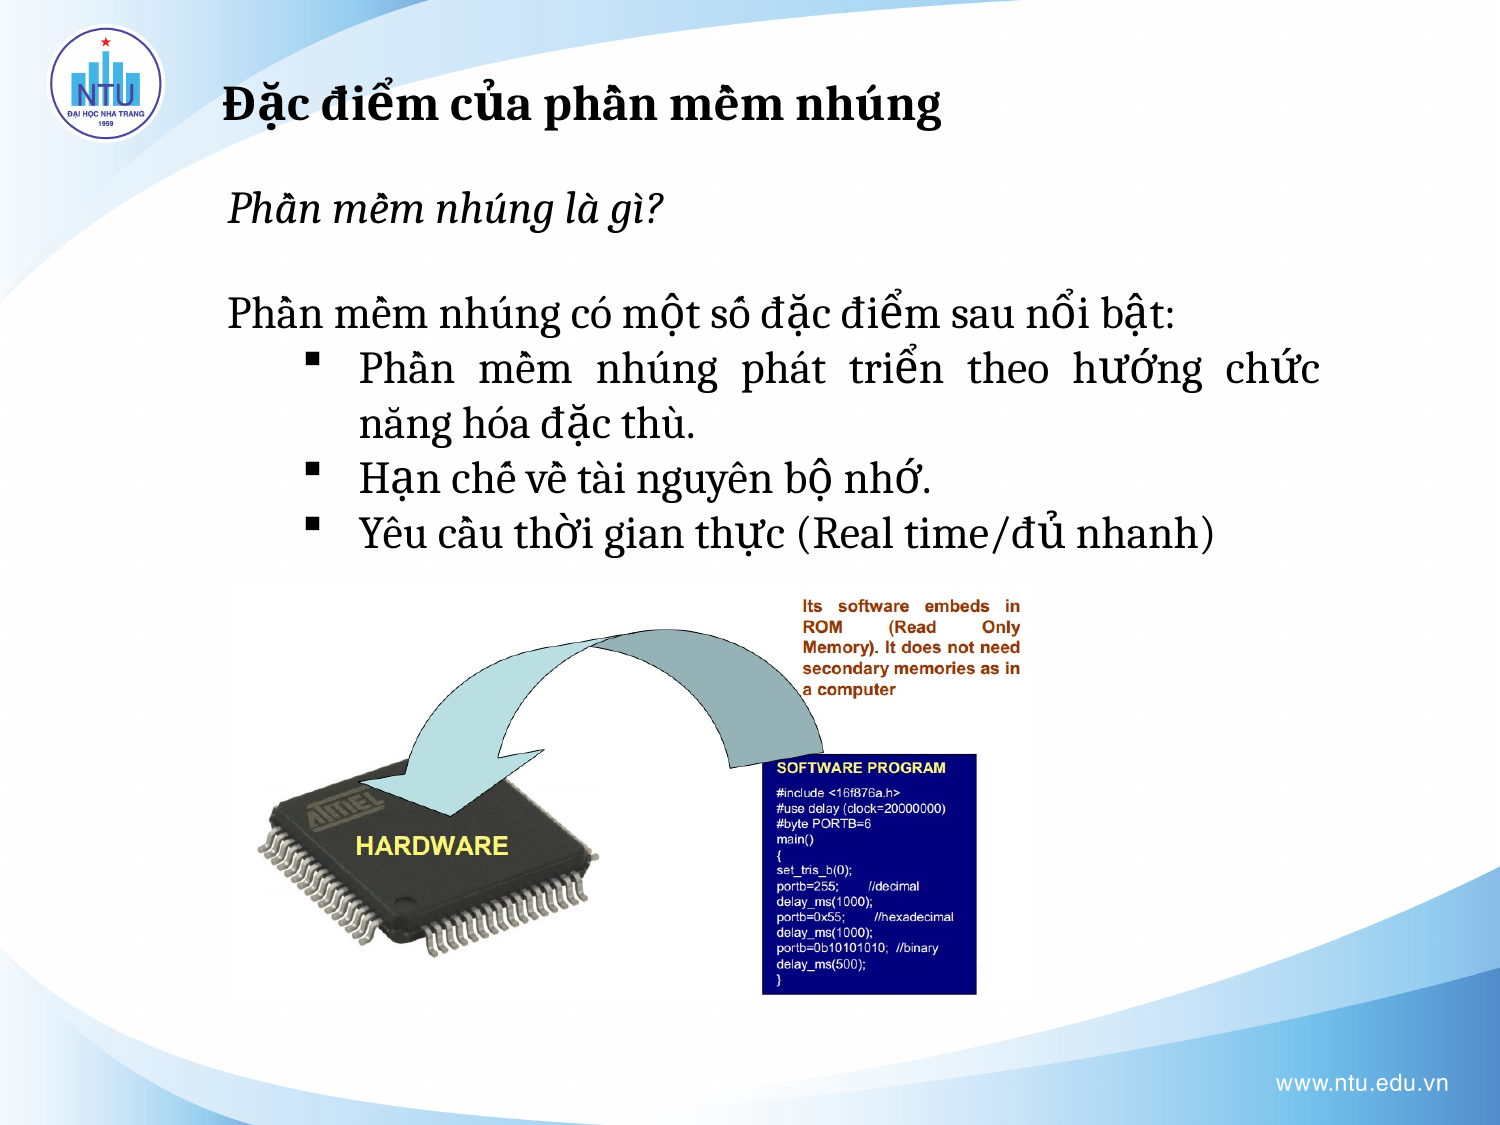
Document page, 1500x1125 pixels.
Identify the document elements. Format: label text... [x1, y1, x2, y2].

picture [0, 0, 1500, 1125]
text_box Phần mềm nhúng có một số đặc điểm sau nổi bật: Phần mềm nhúng phát triển theo hướng chức năng hóa đặc thù. Hạn chế về tài nguyên bộ nhớ. Yêu cầu thời gian thực (Real time/đủ nhanh) [212, 275, 1336, 565]
title Phần mềm nhúng là gì? [212, 99, 1500, 318]
text_box Đặc điểm của phần mềm nhúng [199, 68, 963, 131]
